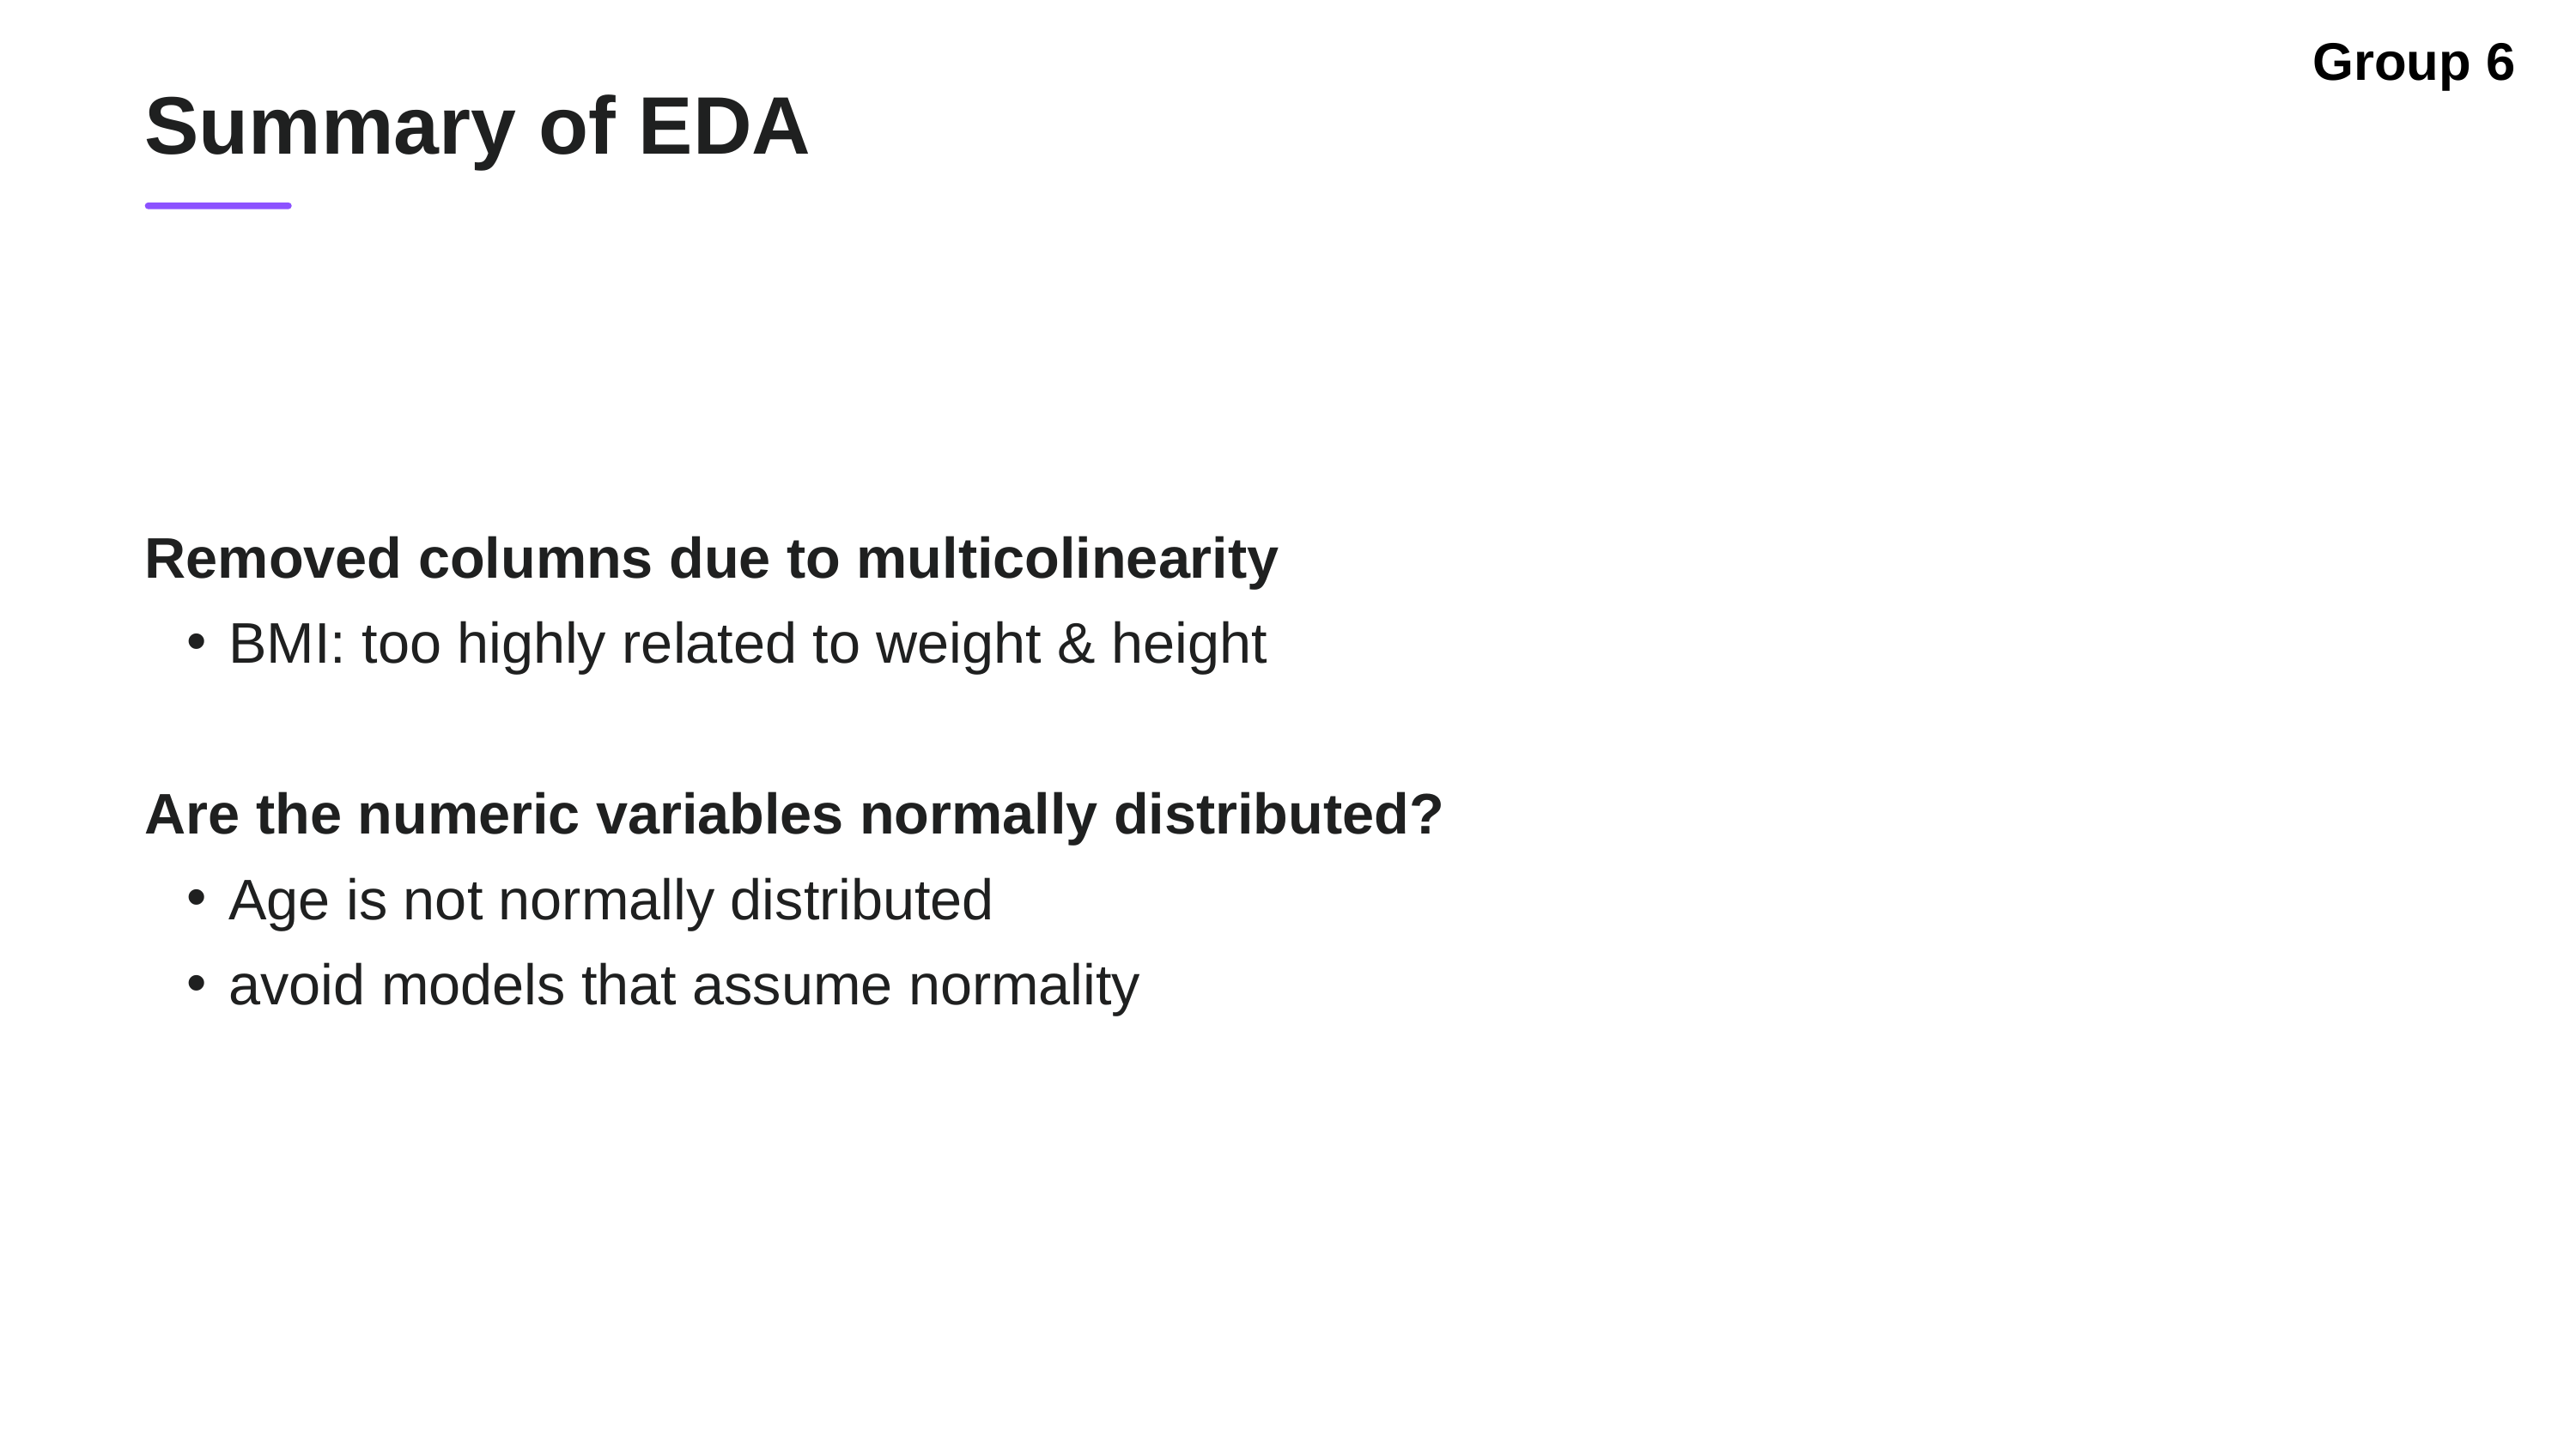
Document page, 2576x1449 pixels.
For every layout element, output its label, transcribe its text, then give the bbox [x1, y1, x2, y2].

text_box Group 6 [2312, 28, 2555, 91]
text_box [144, 202, 292, 209]
text_box Summary of EDA [144, 75, 2166, 171]
text_box Removed columns due to multicolinearity BMI: too highly related to weight & height Are the numeric variables normally distributed? Age is not normally distributed avoid models that assume normality [144, 332, 2387, 1102]
